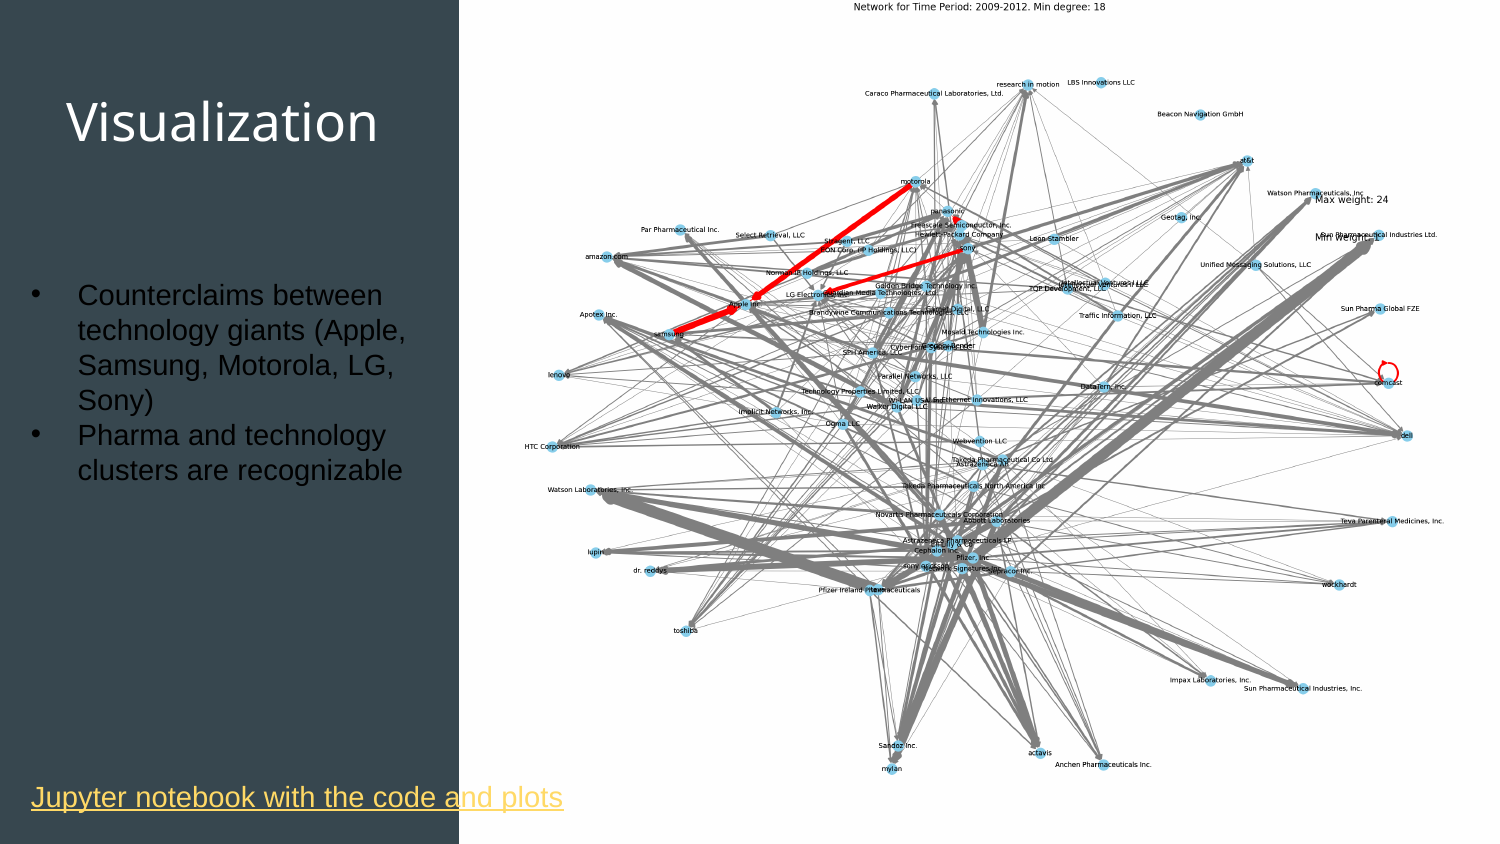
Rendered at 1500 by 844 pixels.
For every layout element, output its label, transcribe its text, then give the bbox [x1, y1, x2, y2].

picture [459, 0, 1500, 844]
text_box Jupyter notebook with the code and plots [16, 770, 454, 821]
title Visualization [51, 72, 454, 167]
text_box Counterclaims between technology giants (Apple, Samsung, Motorola, LG, Sony) Pharma and technology clusters are recognizable [16, 268, 454, 494]
